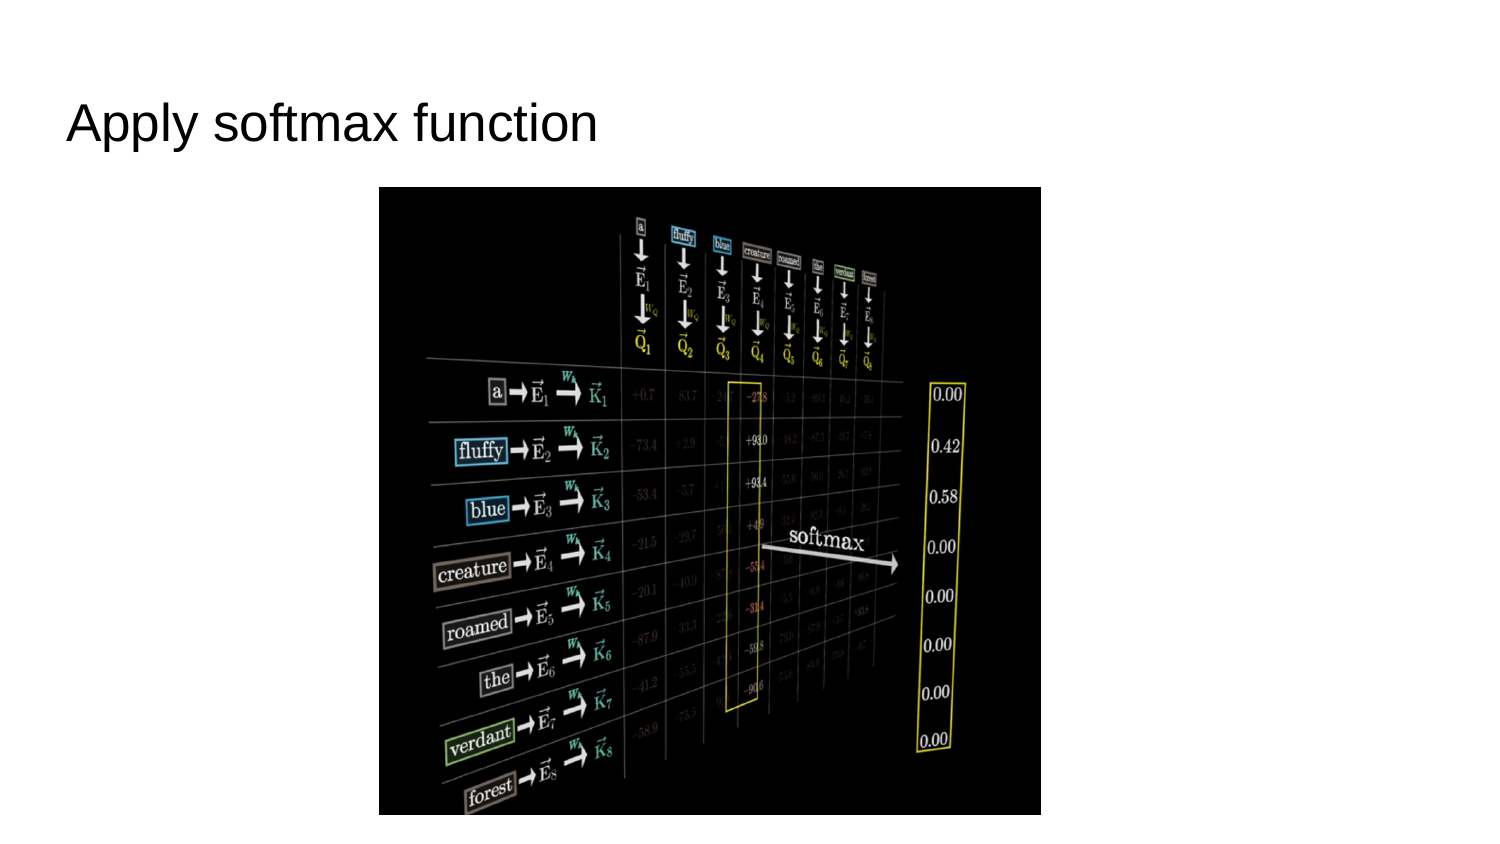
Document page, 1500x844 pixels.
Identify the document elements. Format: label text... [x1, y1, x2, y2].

title Apply softmax function [51, 72, 1449, 167]
picture [379, 187, 1041, 815]
